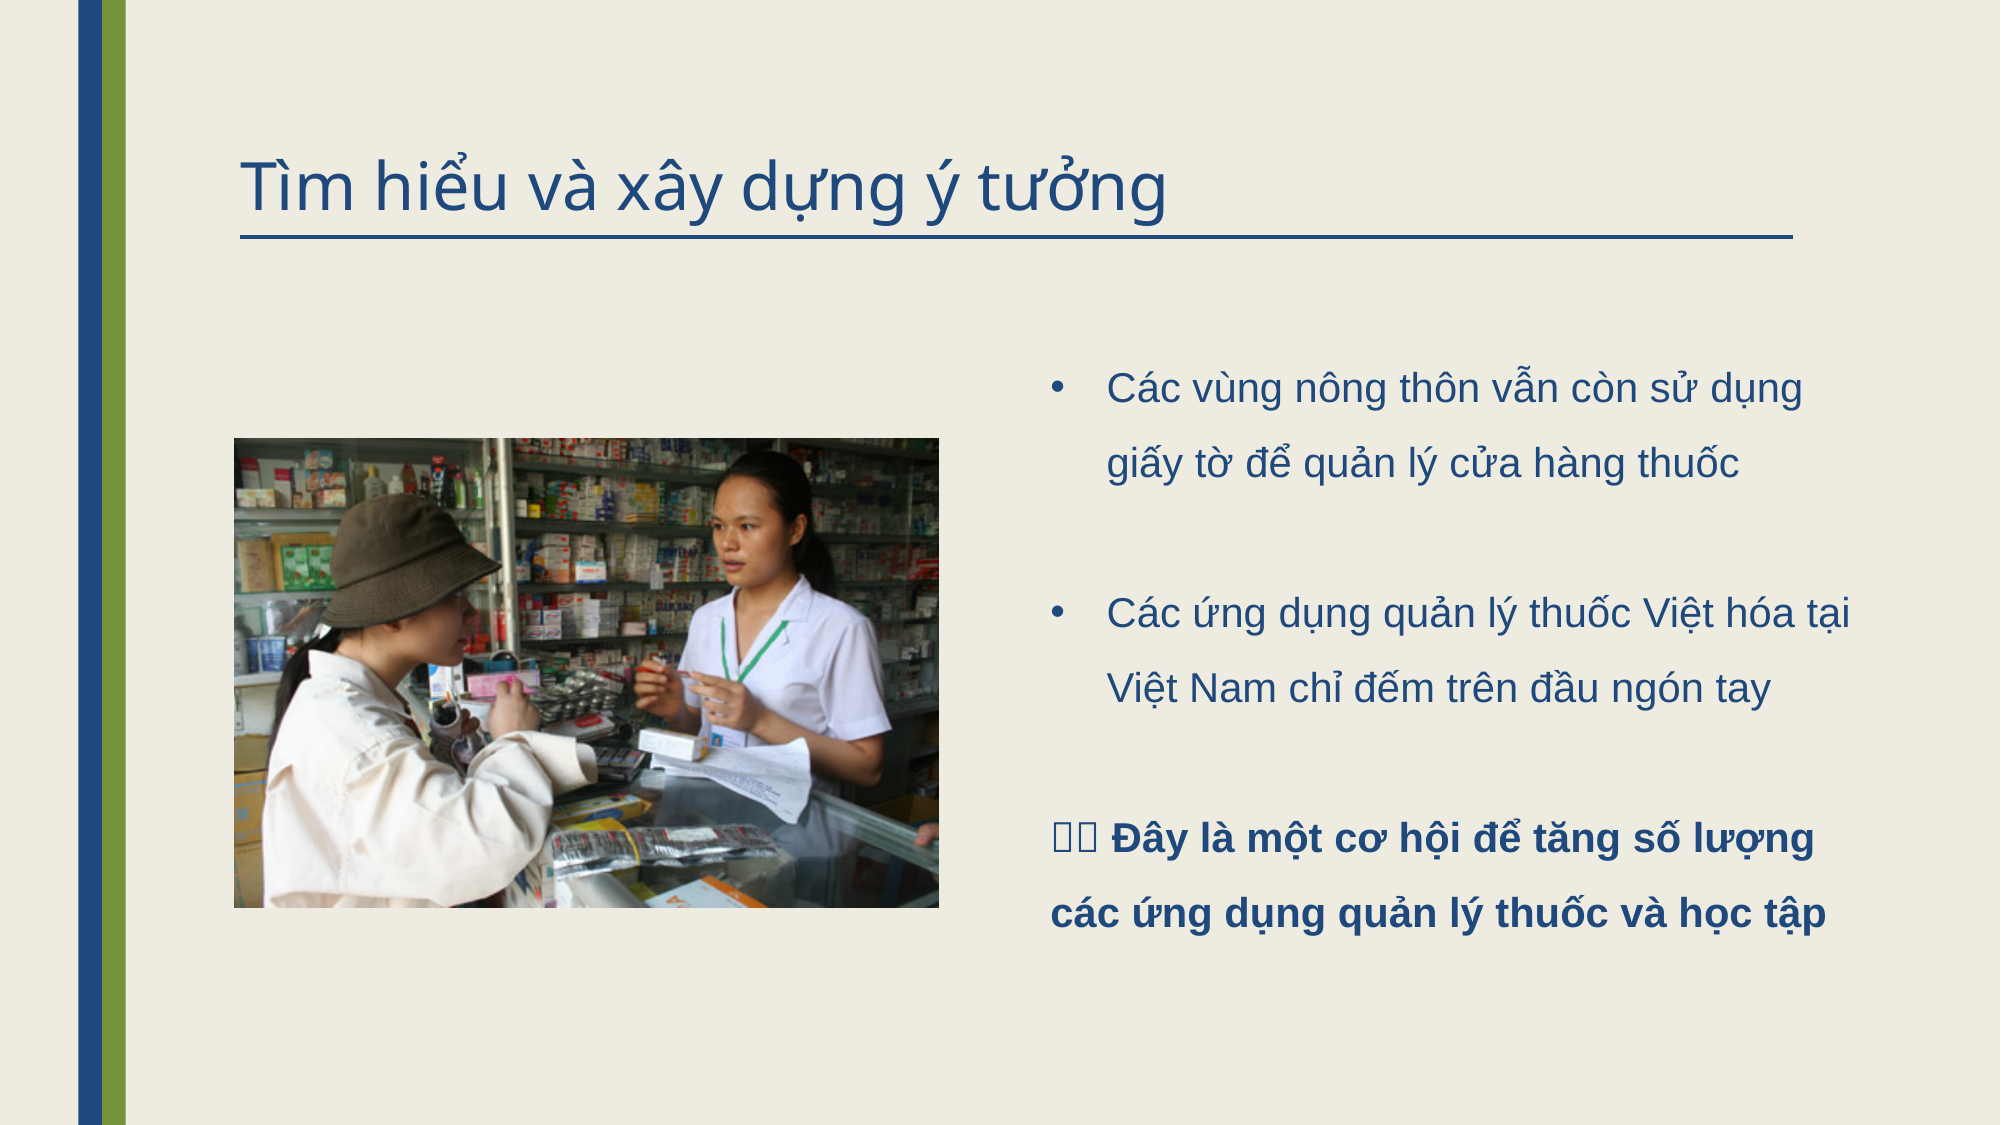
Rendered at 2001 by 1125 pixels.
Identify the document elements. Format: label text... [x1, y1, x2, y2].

title Tìm hiểu và xây dựng ý tưởng [225, 146, 1800, 265]
text_box Các vùng nông thôn vẫn còn sử dụng giấy tờ để quản lý cửa hàng thuốc Các ứng dụng quản lý thuốc Việt hóa tại Việt Nam chỉ đếm trên đầu ngón tay  Đây là một cơ hội để tăng số lượng các ứng dụng quản lý thuốc và học tập [1035, 328, 1901, 1036]
picture [234, 438, 939, 908]
